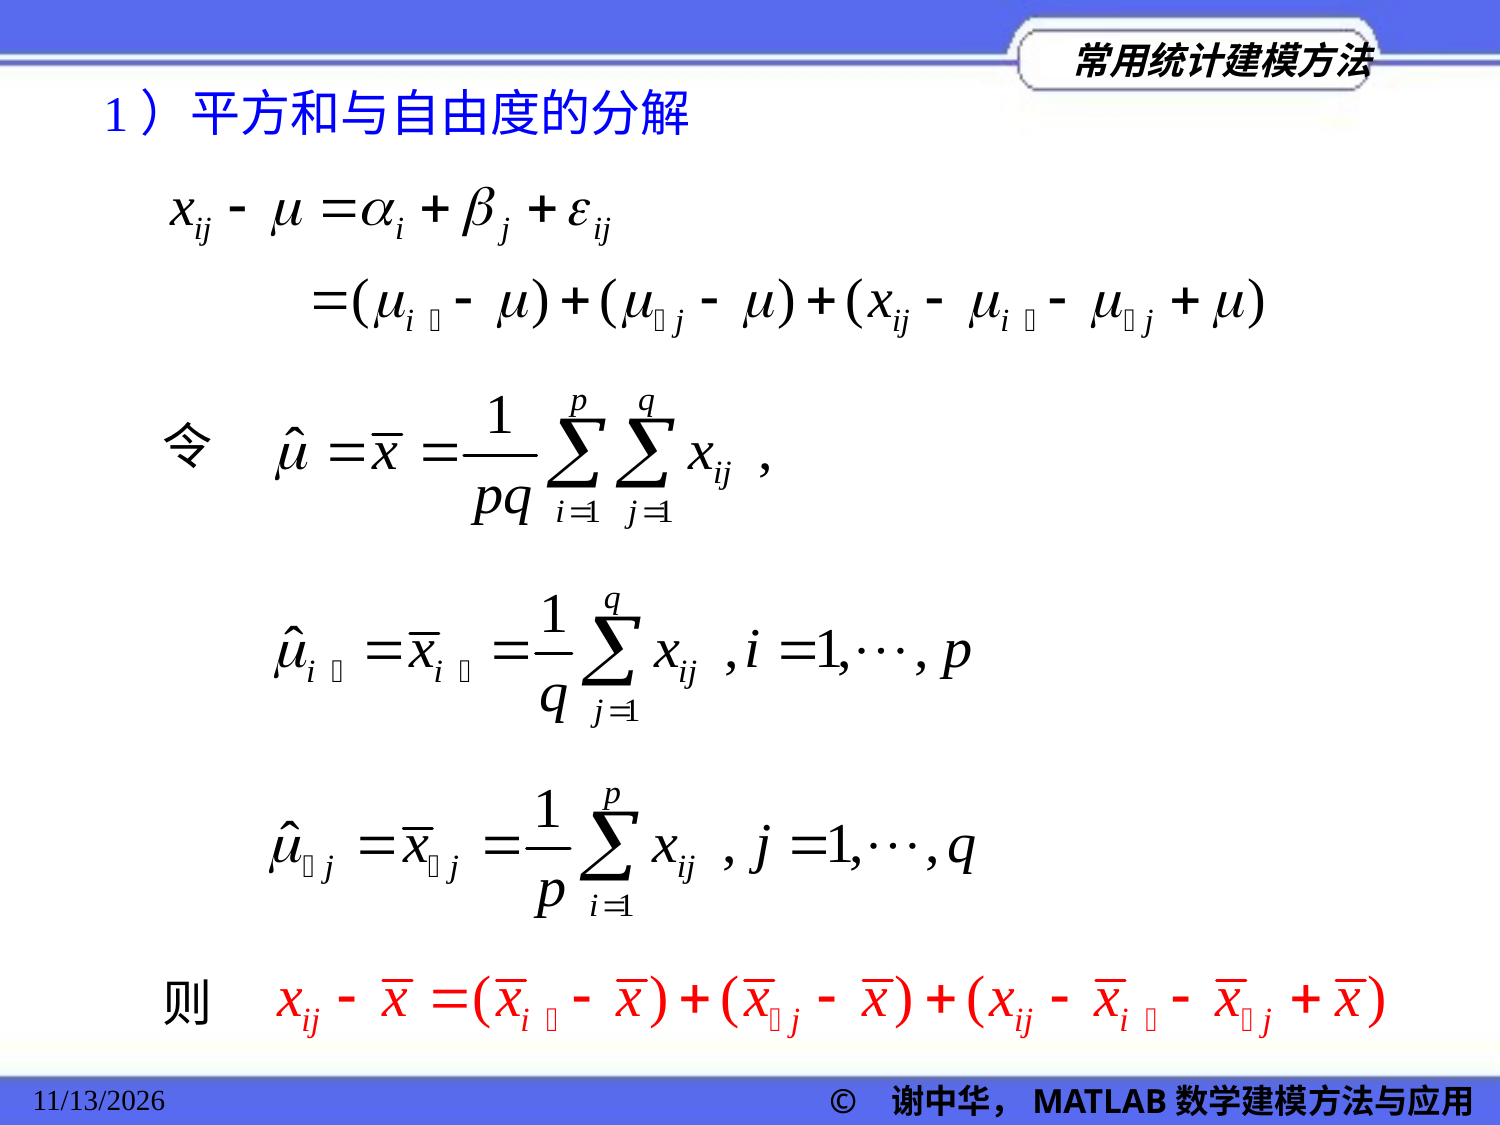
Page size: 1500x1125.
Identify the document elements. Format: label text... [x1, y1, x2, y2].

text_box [147, 375, 784, 540]
footer © 谢中华，MATLAB数学建模方法与应用 [809, 1076, 1495, 1123]
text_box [265, 957, 1394, 1047]
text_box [261, 573, 982, 739]
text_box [159, 172, 1276, 350]
text_box 则 [147, 964, 260, 1039]
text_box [257, 768, 988, 929]
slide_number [17, 1077, 356, 1120]
picture [0, 0, 1500, 1125]
text_box 1）平方和与自由度的分解 [88, 73, 1046, 149]
